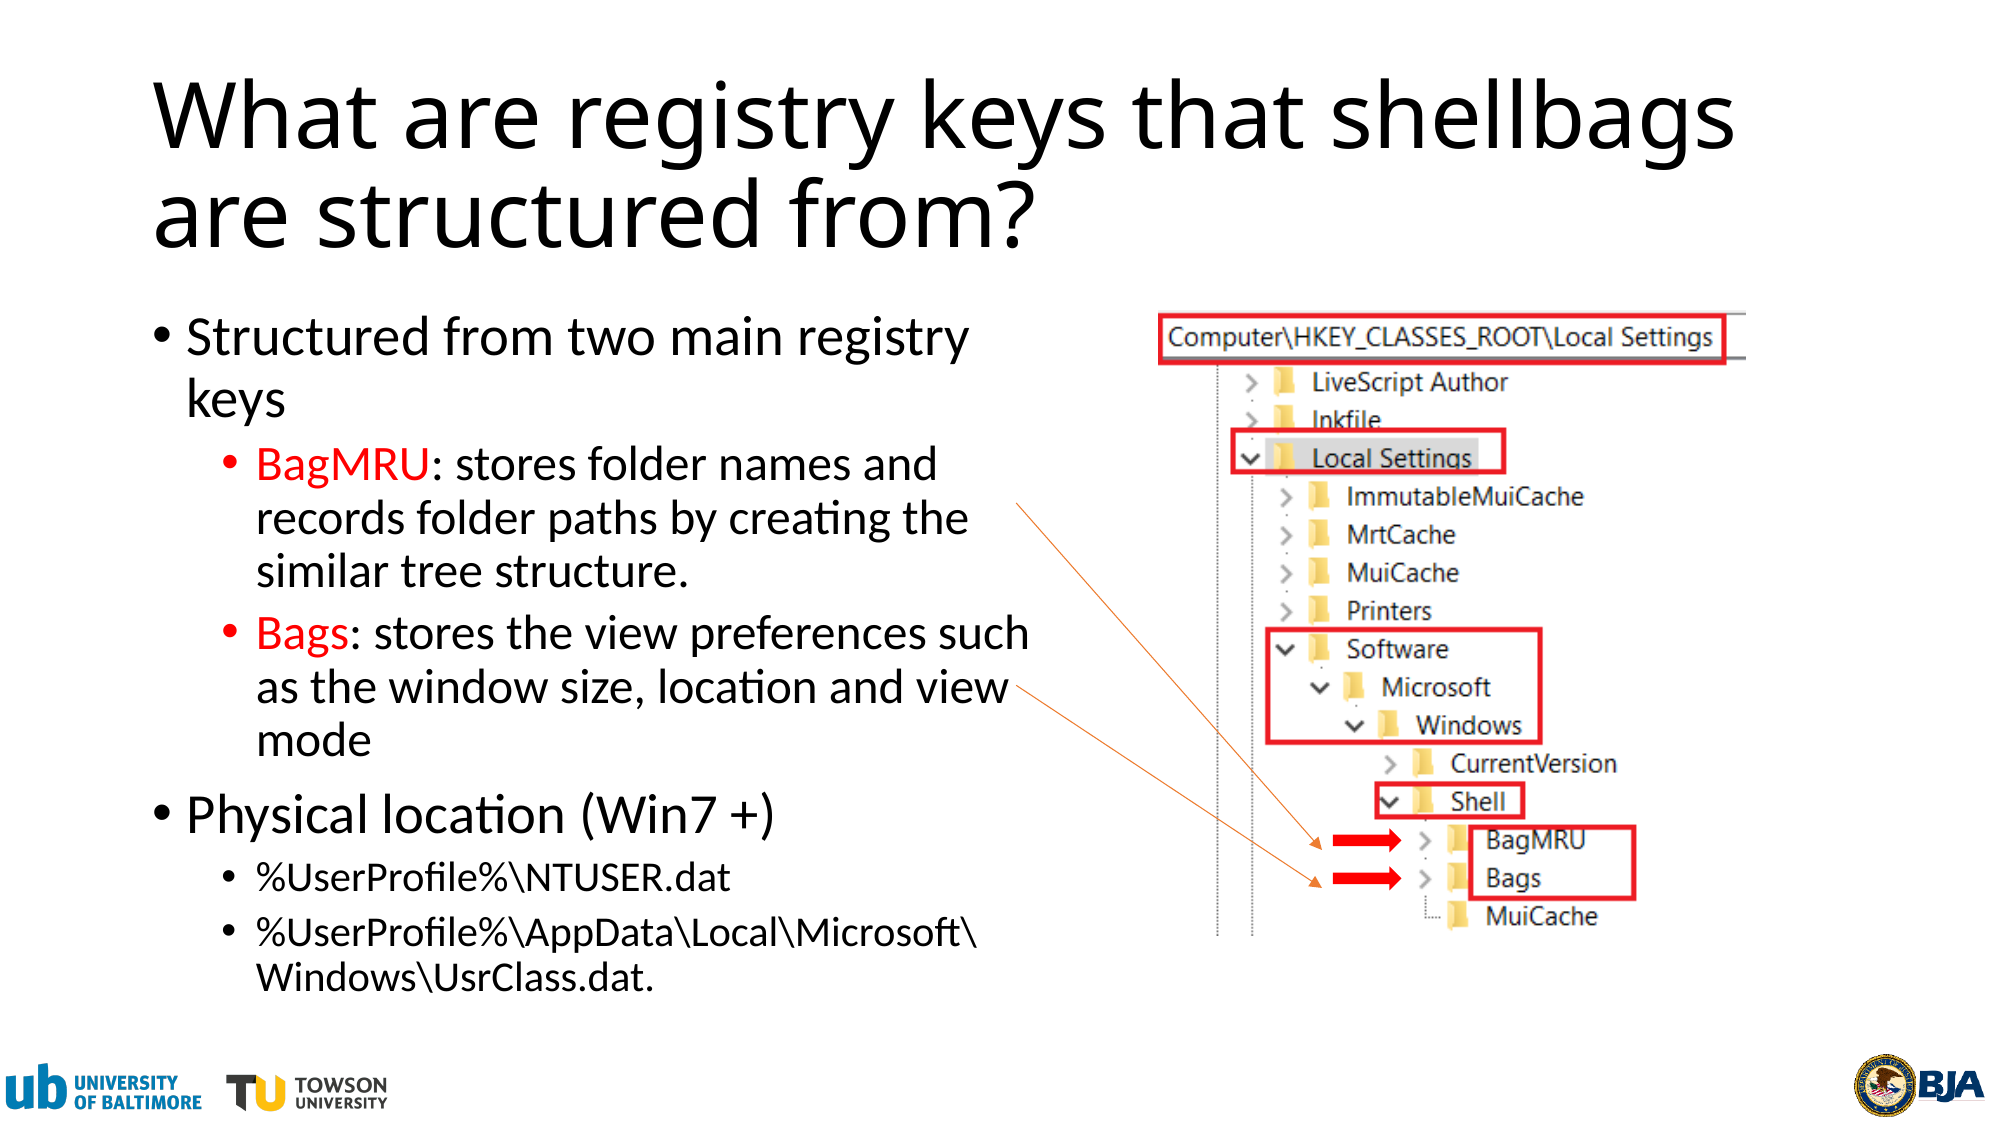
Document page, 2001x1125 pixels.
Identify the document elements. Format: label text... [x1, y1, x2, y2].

picture [1854, 1054, 1986, 1117]
picture [0, 1031, 407, 1125]
list Structured from two main registry keys BagMRU: stores folder names and records folder paths by creating the similar tree structure. Bags: stores the view preferences such as the window size, location and view mode Physical location (Win7 +) %UserProfile%\NTUSER.dat %UserProfile%\AppData\Local\Microsoft\Windows\UsrClass.dat. [137, 299, 1050, 1014]
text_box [1016, 502, 1322, 685]
title What are registry keys that shellbags are structured from? [137, 59, 1863, 278]
picture [1158, 310, 1746, 936]
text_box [1016, 685, 1322, 888]
